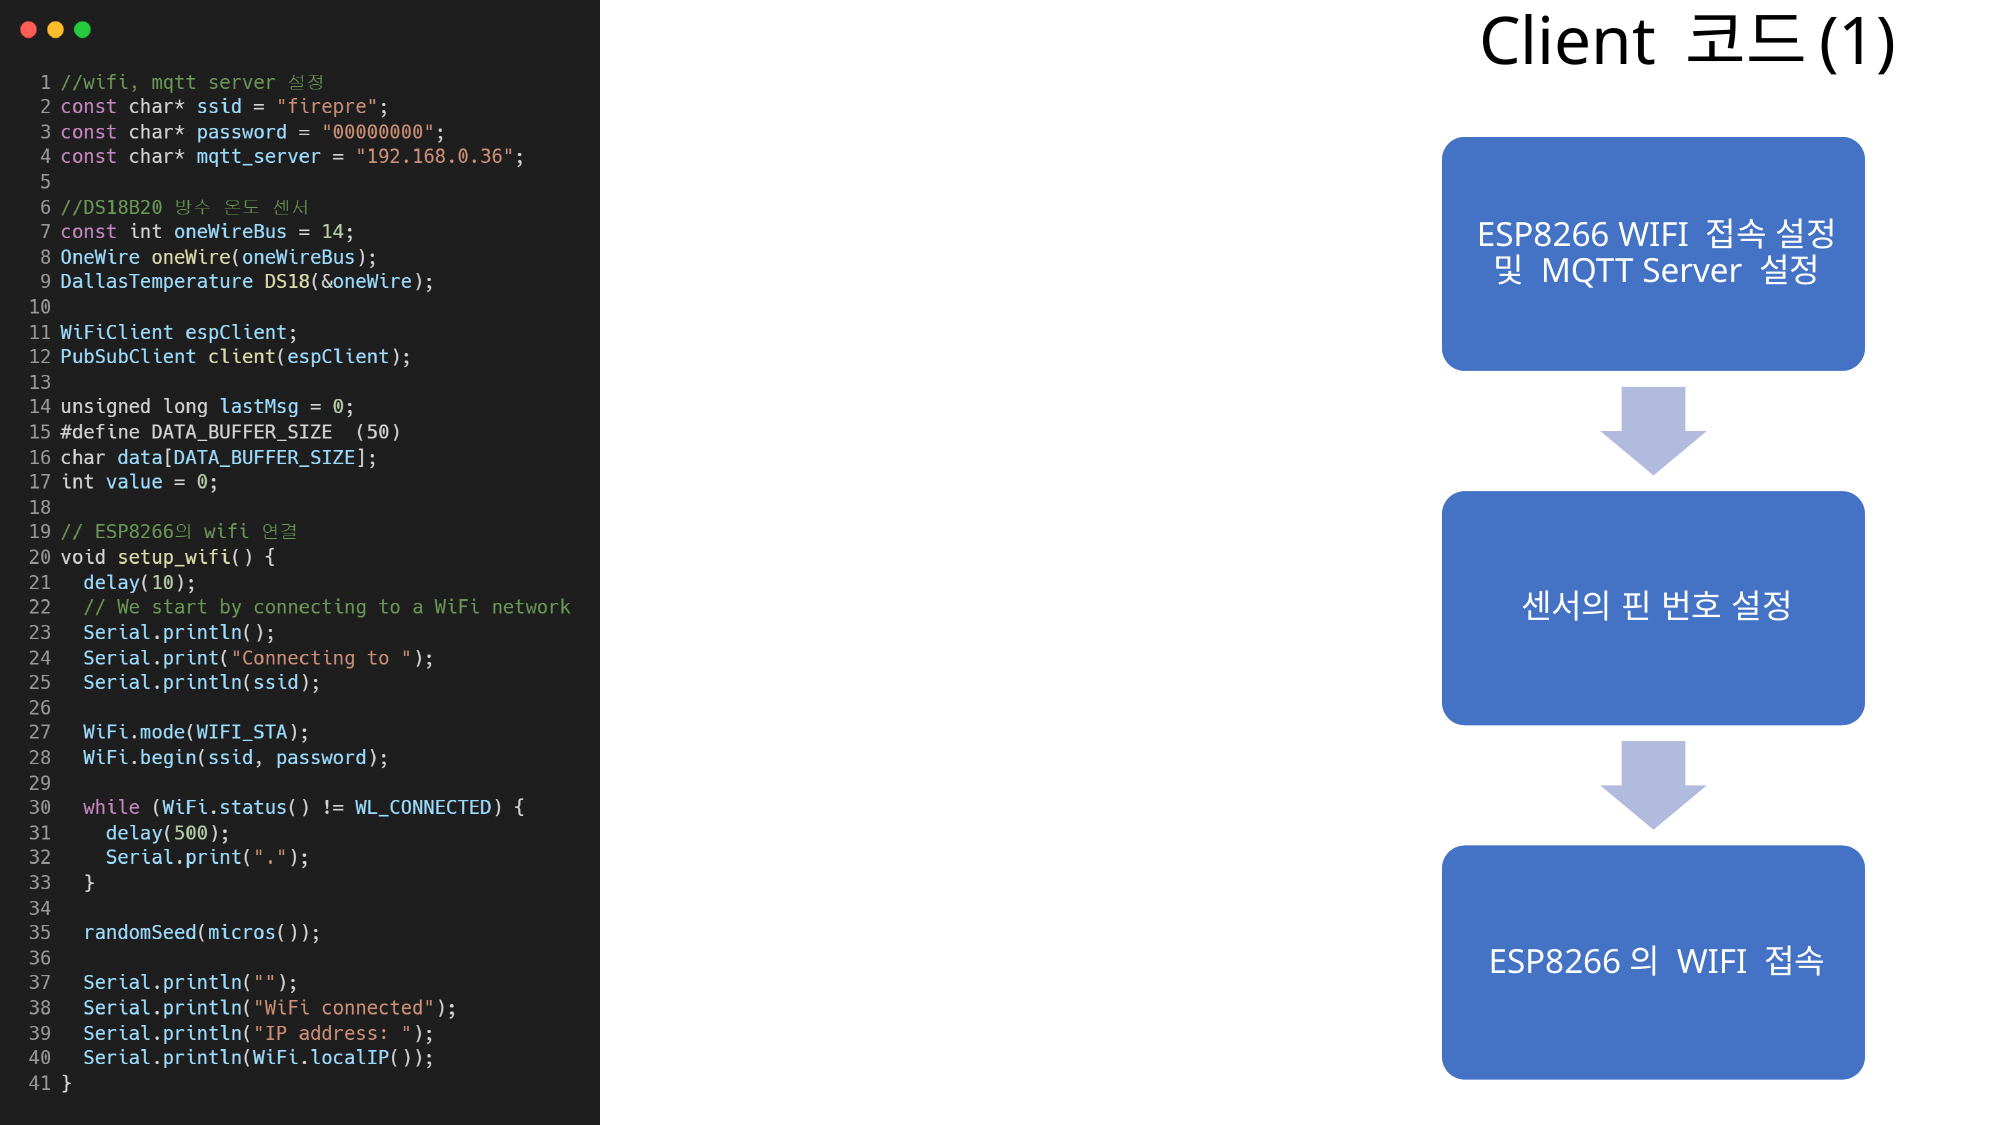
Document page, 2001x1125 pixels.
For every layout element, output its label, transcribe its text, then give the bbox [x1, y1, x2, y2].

title Client 코드(1) [1464, 0, 2000, 130]
picture [0, 0, 600, 1125]
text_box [1358, 135, 1949, 1081]
